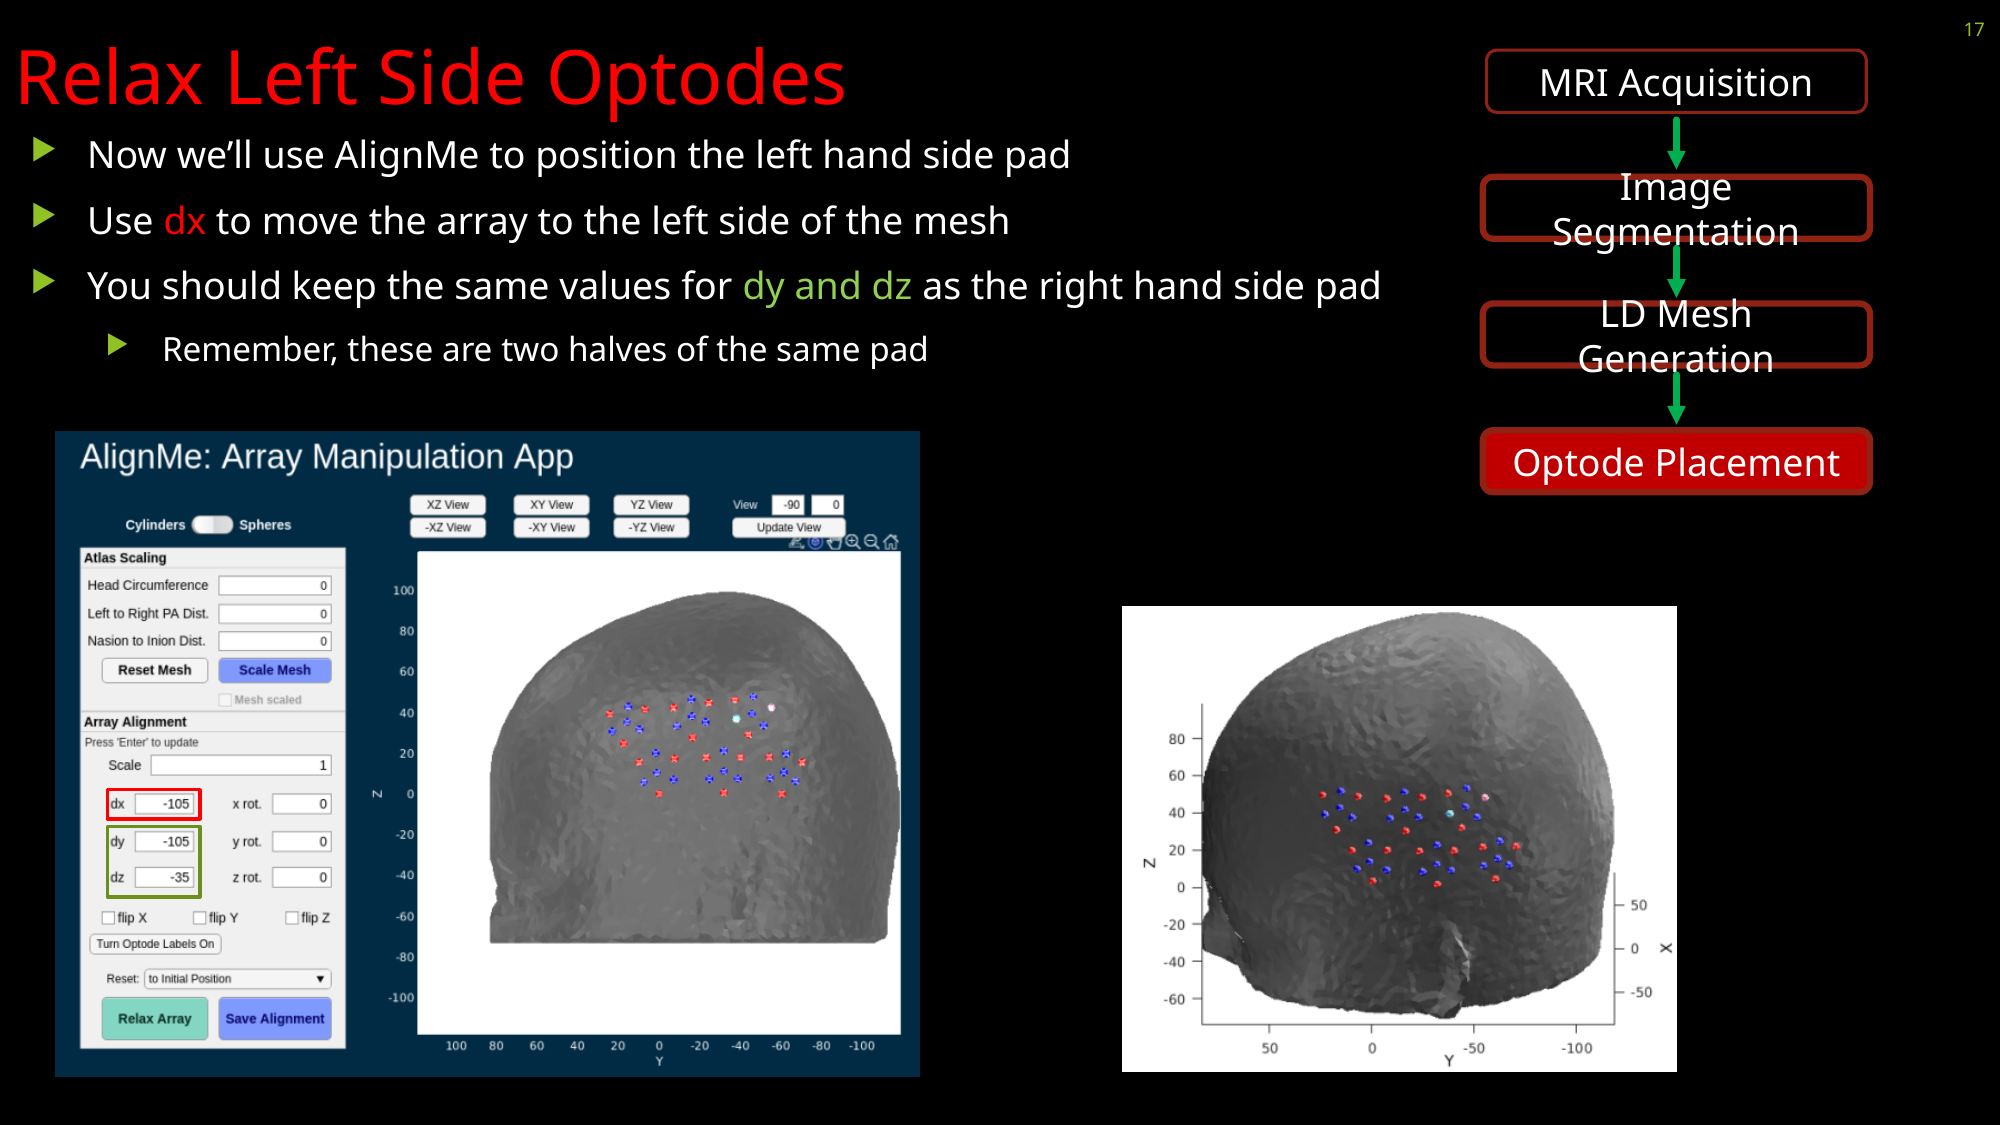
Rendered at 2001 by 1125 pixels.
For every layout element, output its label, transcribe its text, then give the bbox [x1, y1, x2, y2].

text_box Relax Left Side Optodes [0, 0, 2000, 149]
text_box LD Mesh Generation [1487, 301, 1872, 367]
text_box MRI Acquisition [1484, 48, 1868, 114]
picture [1121, 606, 1677, 1072]
picture [54, 430, 920, 1077]
slide_number 17 [1887, 0, 2000, 61]
text_box Optode Placement [1481, 428, 1872, 494]
text_box Now we’ll use AlignMe to position the left hand side pad Use dx to move the array to the left side of the mesh You should keep the same values for dy and dz as the right hand side pad Remember, these are two halves of the same pad [15, 123, 1487, 376]
text_box Image Segmentation [1487, 175, 1872, 241]
